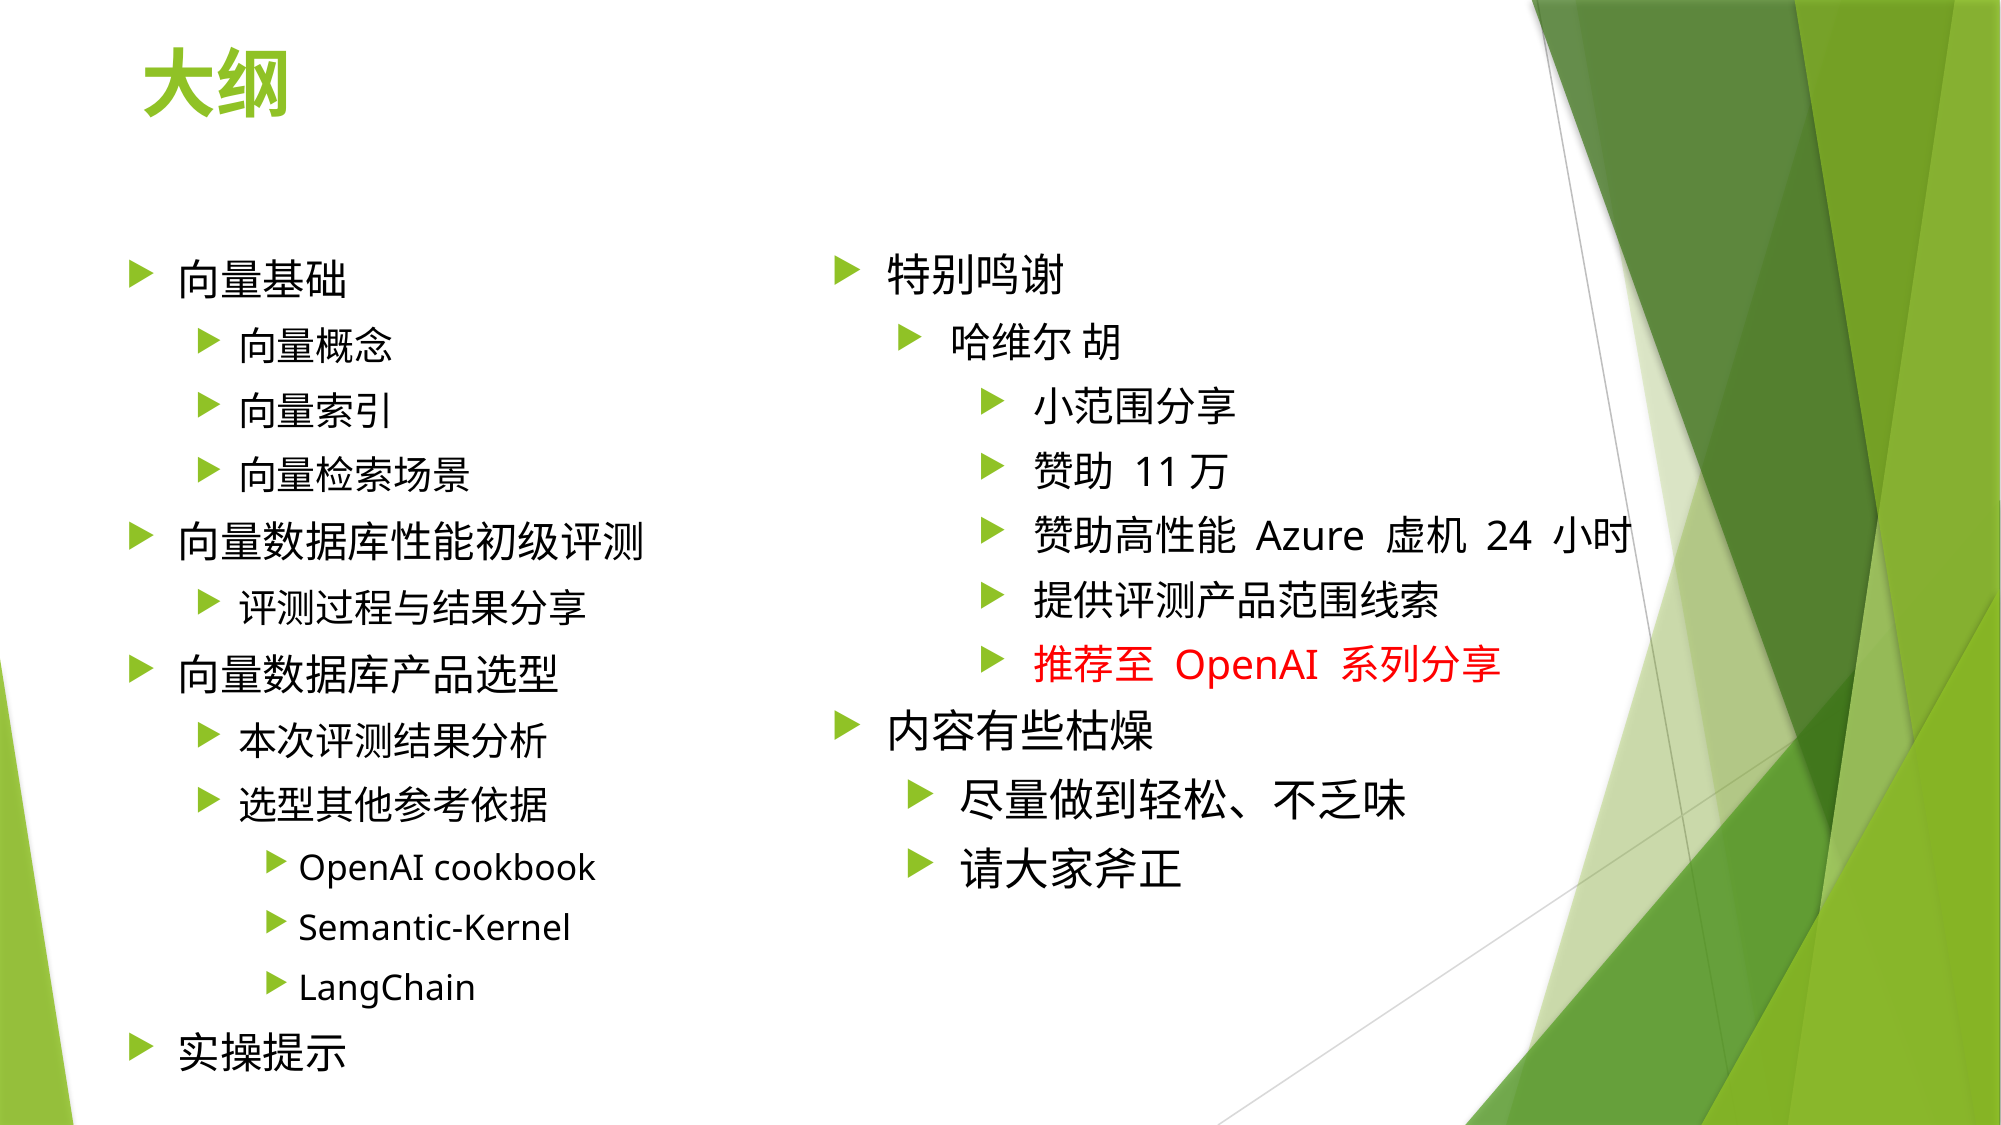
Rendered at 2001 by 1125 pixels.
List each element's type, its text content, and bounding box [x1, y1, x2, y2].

list 向量基础 向量概念 向量索引 向量检索场景 向量数据库性能初级评测 评测过程与结果分享 向量数据库产品选型 本次评测结果分析 选型其他参考依据 OpenAI cookbook Semantic-Kernel LangChain 实操提示 [111, 245, 802, 1093]
text_box 特别鸣谢 哈维尔 胡 小范围分享 赞助 11万 赞助高性能 Azure 虚机 24 小时 提供评测产品范围线索 推荐至 OpenAI 系列分享 内容有些枯燥 尽量做到轻松、不乏味 请大家斧正 [816, 245, 1798, 907]
title 大纲 [126, 29, 1538, 150]
